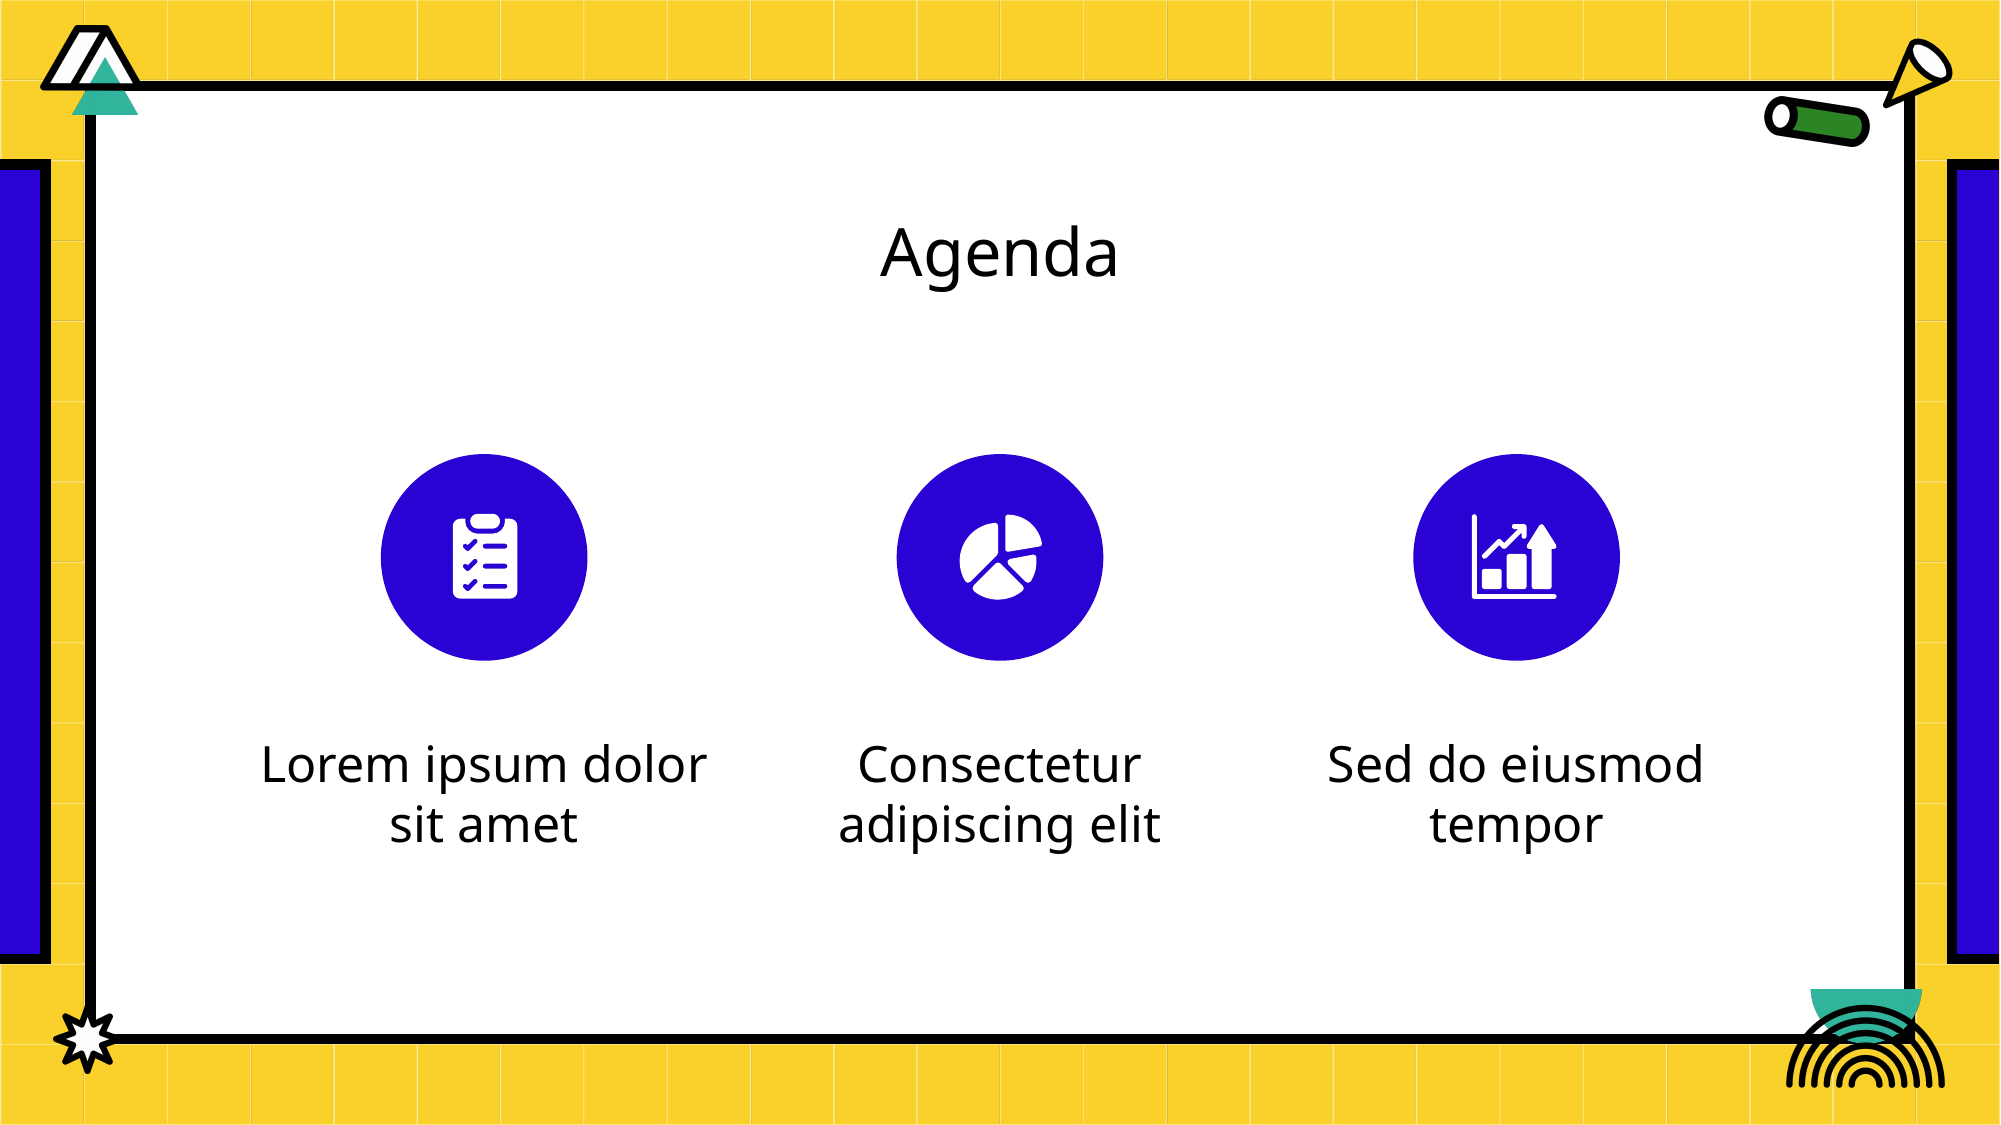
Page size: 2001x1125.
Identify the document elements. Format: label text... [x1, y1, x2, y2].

picture [0, 0, 2000, 1125]
text_box Consectetur adipiscing elit [752, 725, 1248, 860]
text_box [1413, 454, 1620, 661]
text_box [451, 512, 518, 601]
text_box Lorem ipsum dolor sit amet [236, 725, 732, 860]
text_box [1470, 512, 1558, 600]
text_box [958, 513, 1043, 600]
text_box [380, 454, 588, 661]
text_box [896, 454, 1104, 661]
text_box Sed do eiusmod tempor [1268, 725, 1765, 860]
text_box Agenda [330, 202, 1672, 298]
